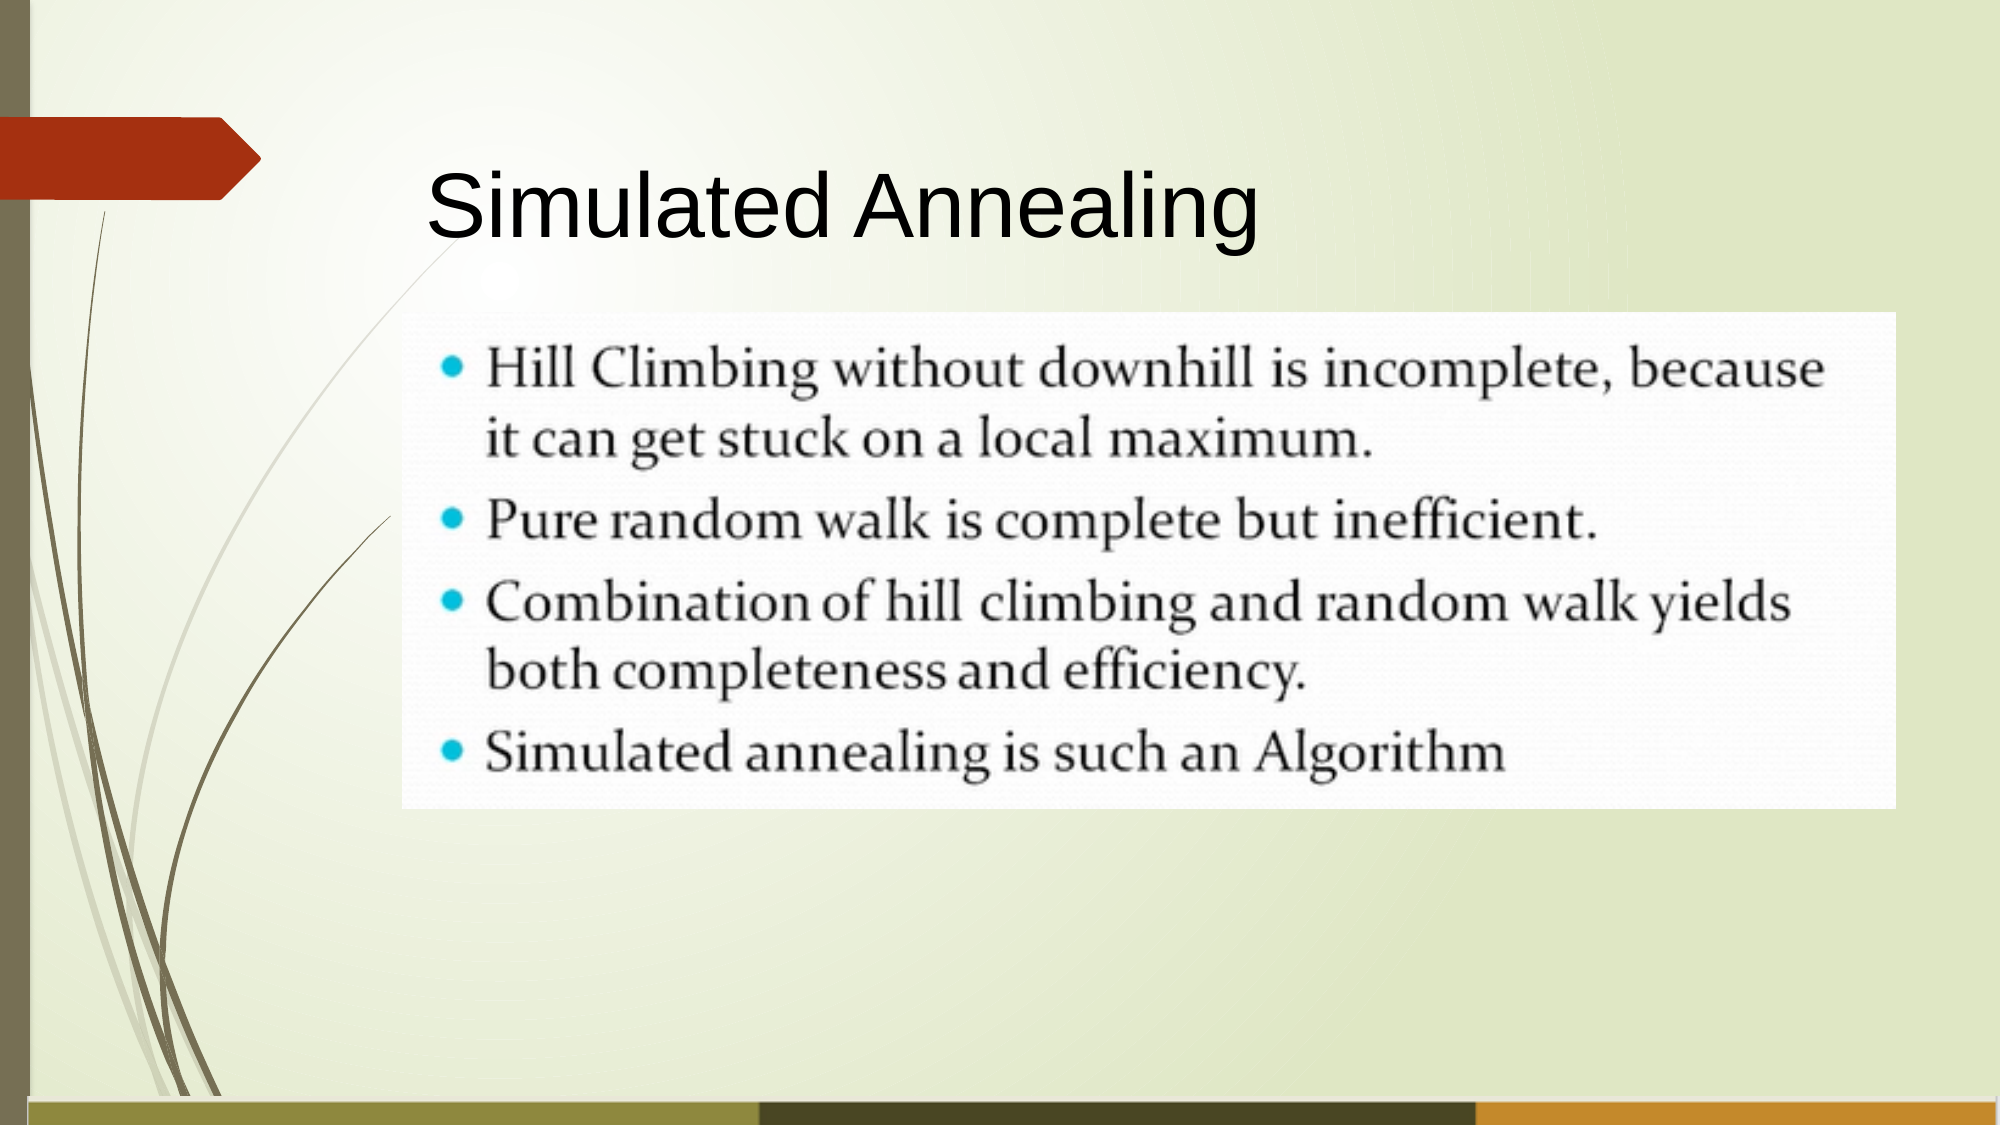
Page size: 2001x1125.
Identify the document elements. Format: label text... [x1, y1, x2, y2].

picture [27, 1096, 2000, 1125]
title Simulated Annealing [425, 102, 1888, 310]
picture [402, 312, 1896, 810]
